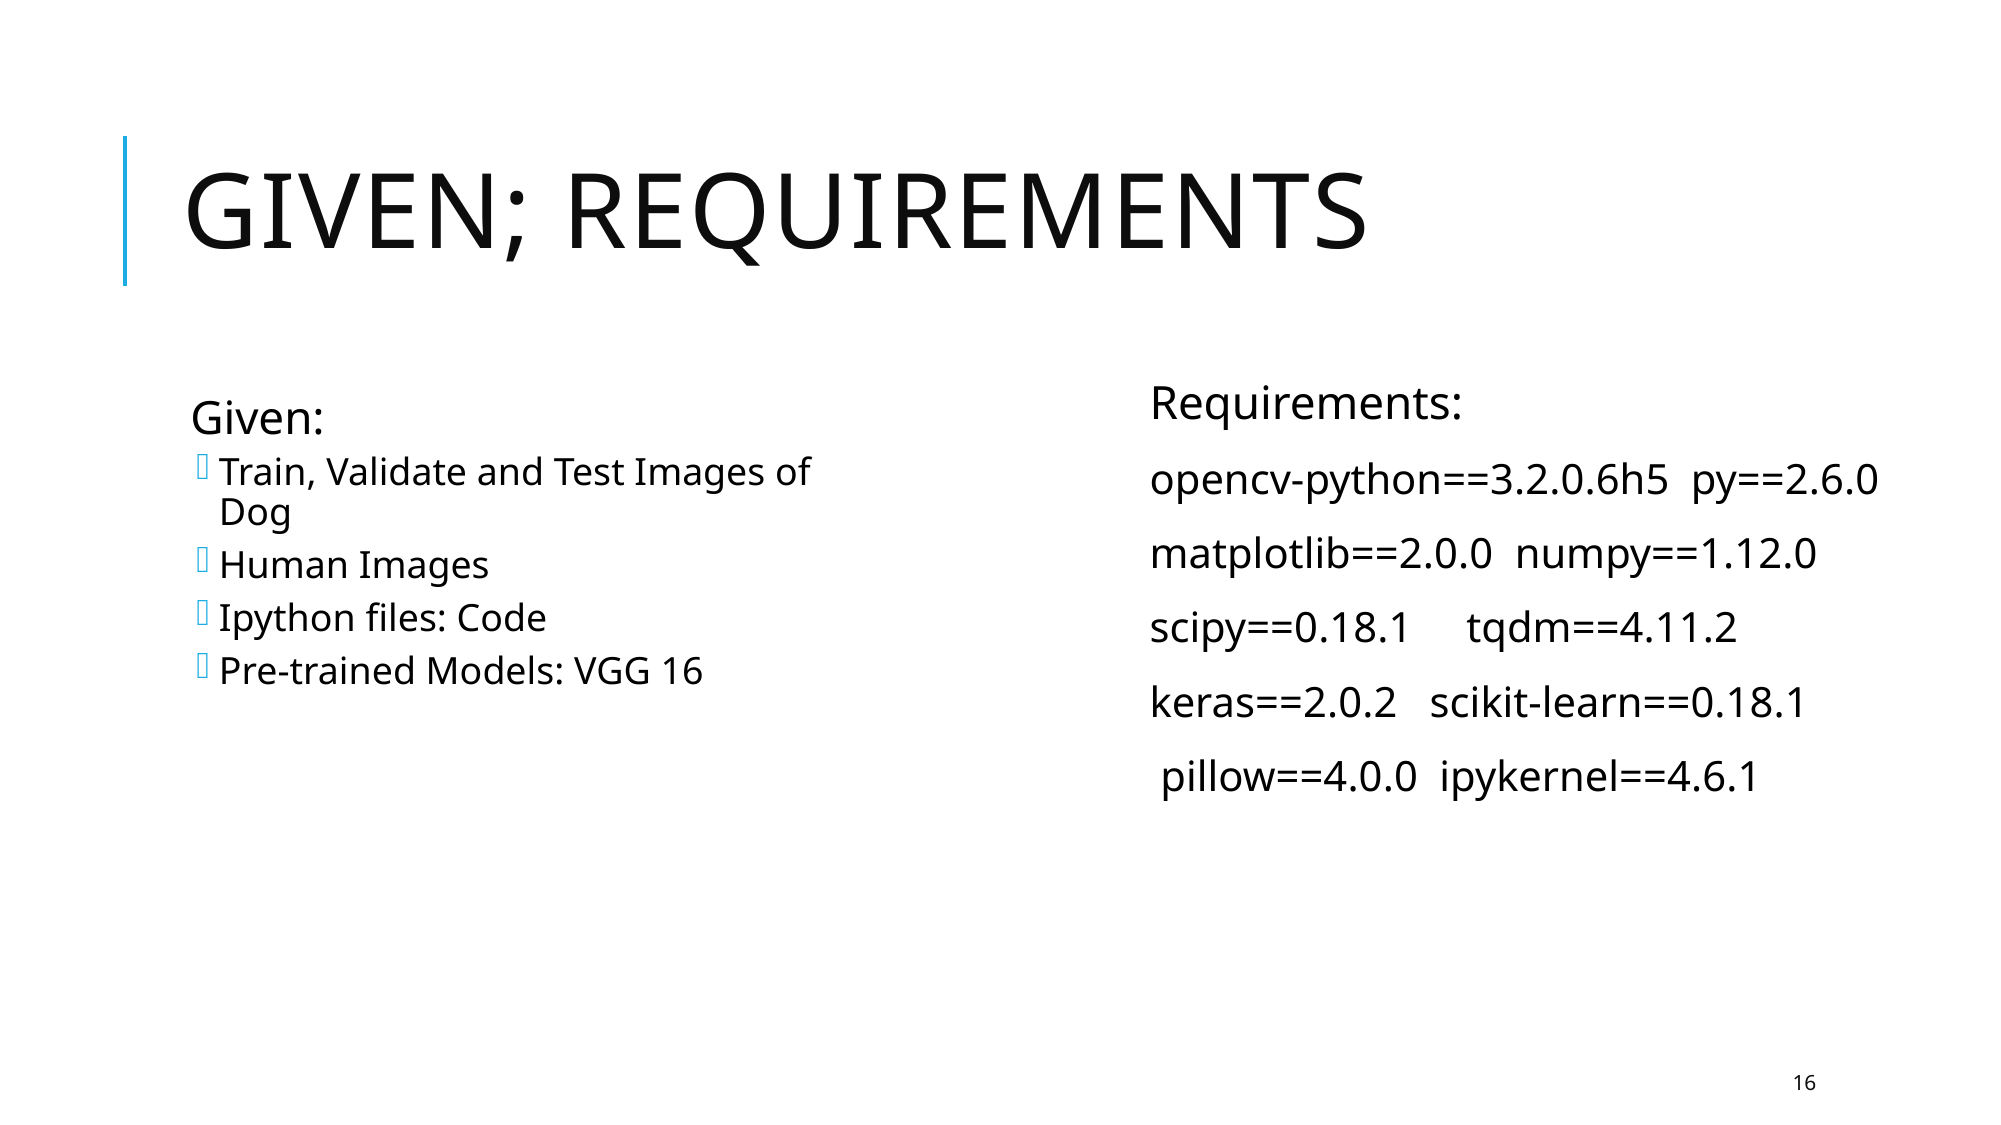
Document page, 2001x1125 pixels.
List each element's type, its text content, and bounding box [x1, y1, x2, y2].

slide_number 16 [1777, 1061, 1938, 1107]
list Given: Train, Validate and Test Images of Dog Human Images Ipython files: Code Pre-trained Models: VGG 16 [168, 387, 840, 718]
text_box Requirements: opencv-python==3.2.0.6h5 py==2.6.0 matplotlib==2.0.0 numpy==1.12.0 scipy==0.18.1 tqdm==4.11.2 keras==2.0.2 scikit-learn==0.18.1 pillow==4.0.0 ipykernel==4.6.1 [1127, 372, 1920, 842]
title Given; requirements [168, 96, 1763, 342]
